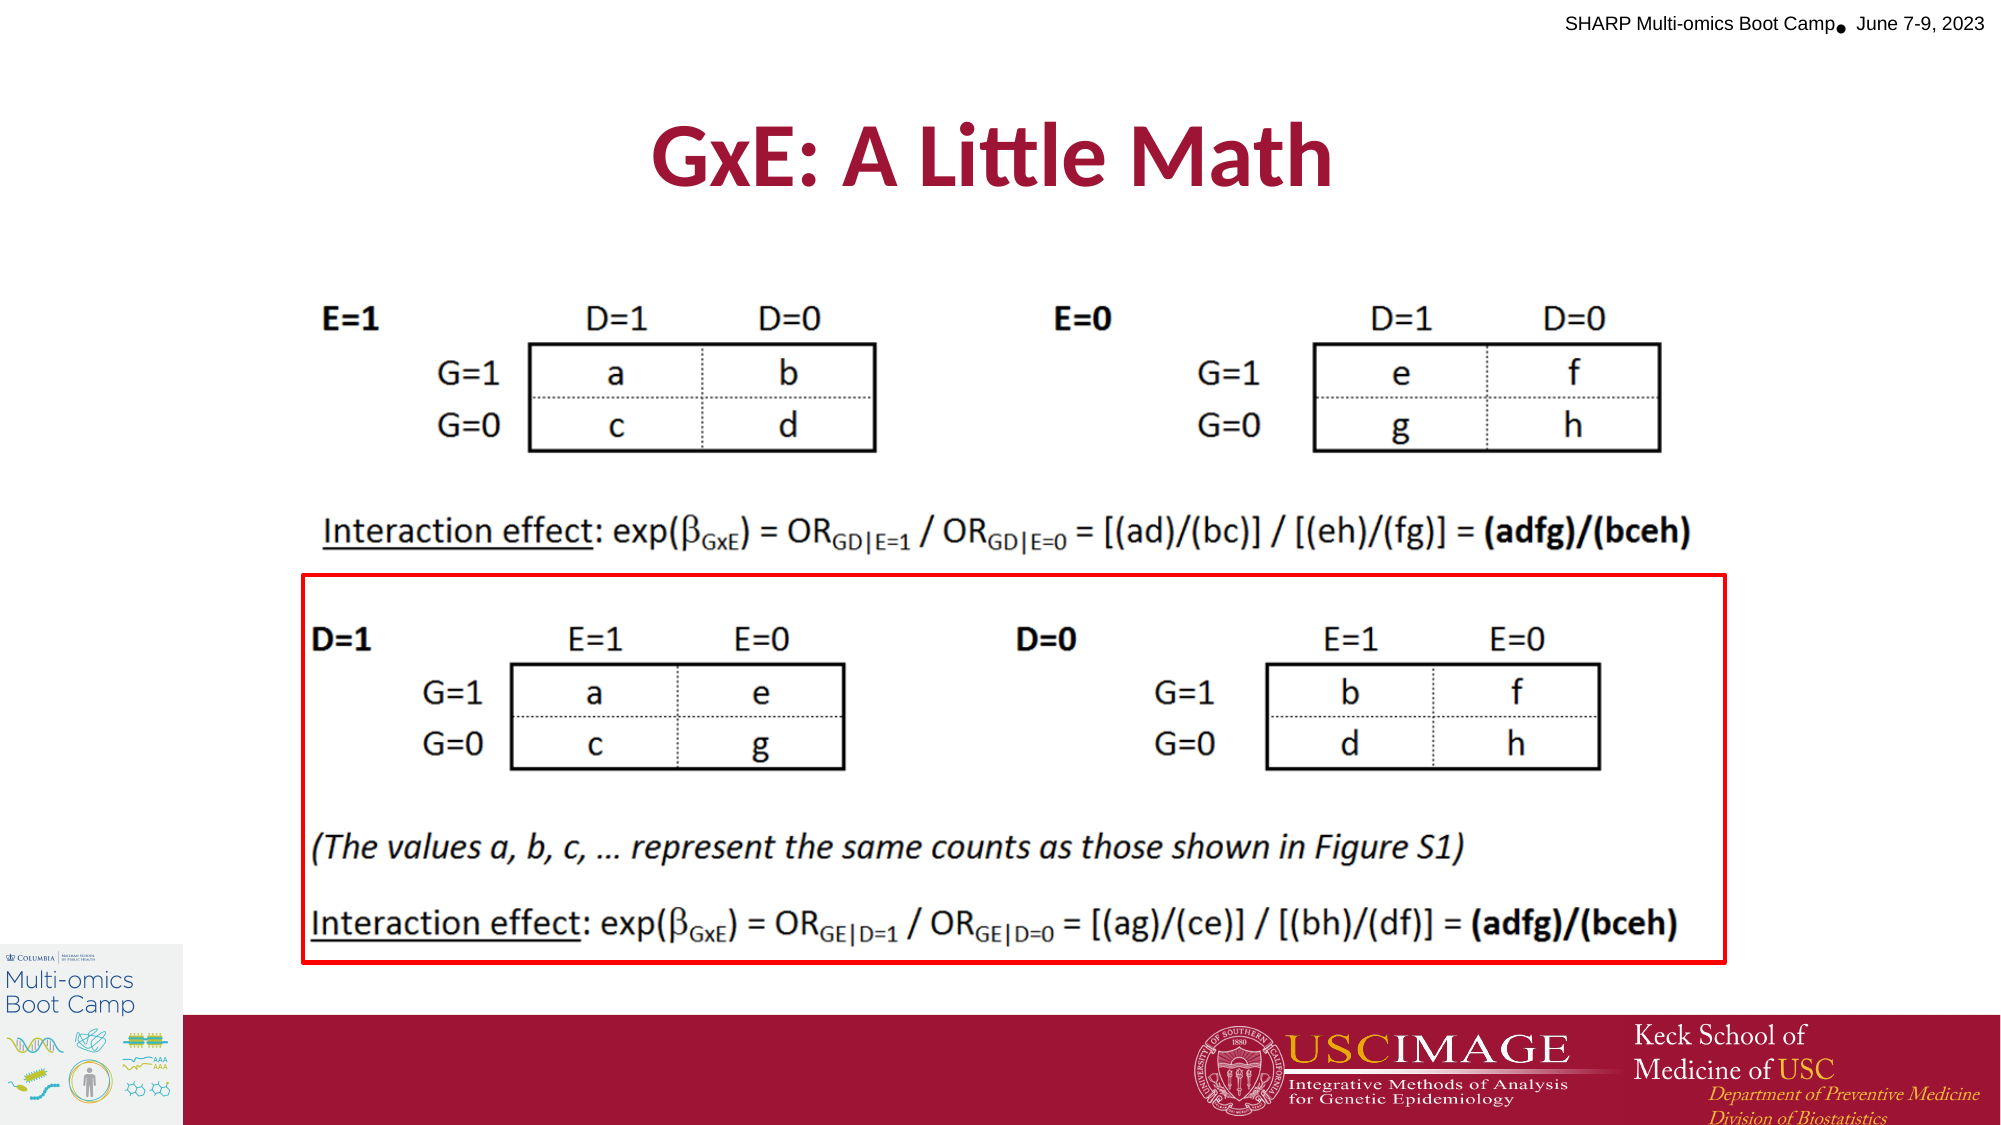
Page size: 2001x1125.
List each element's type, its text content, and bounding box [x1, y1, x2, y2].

picture [302, 599, 1685, 953]
title GxE: A Little Math [318, 87, 1669, 273]
picture [1178, 1012, 1713, 1125]
picture [0, 944, 183, 1125]
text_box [310, 274, 1705, 564]
text_box [302, 574, 1725, 963]
